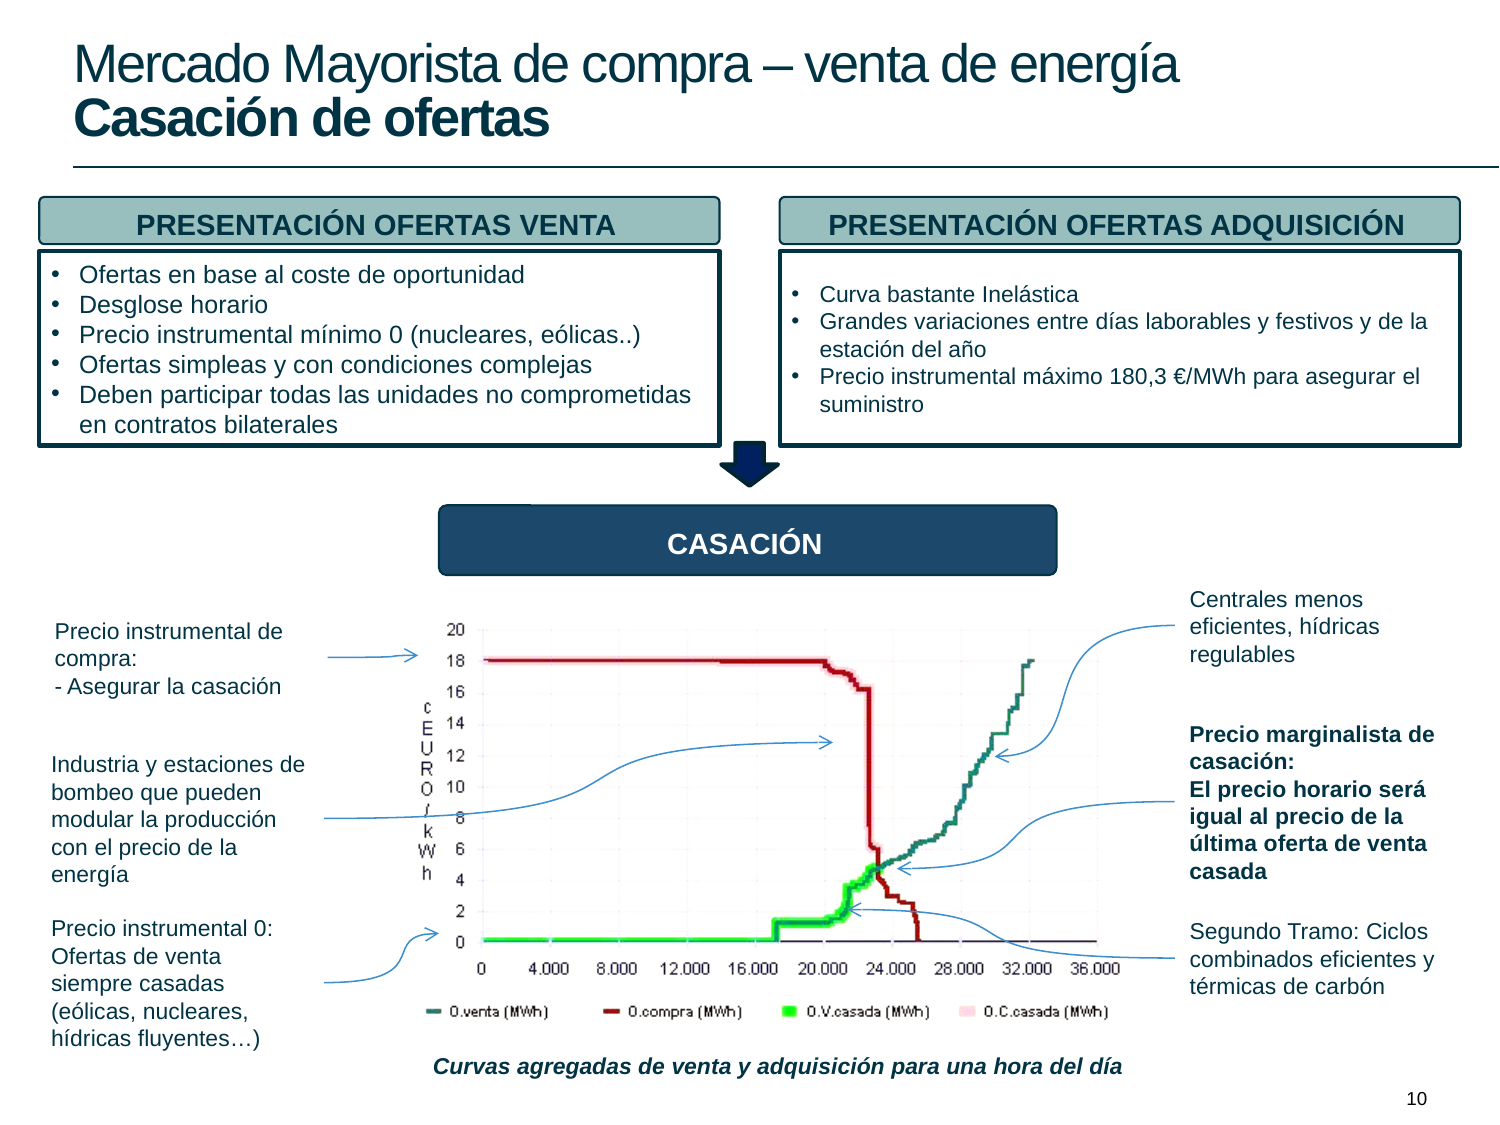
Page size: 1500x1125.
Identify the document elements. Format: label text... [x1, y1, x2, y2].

text_box Centrales menos eficientes, hídricas regulables [1174, 576, 1463, 674]
text_box Ofertas en base al coste de oportunidad Desglose horario Precio instrumental mínimo 0 (nucleares, eólicas..) Ofertas simpleas y con condiciones complejas Deben participar todas las unidades no comprometidas en contratos bilaterales [37, 249, 722, 448]
text_box CASACIÓN [436, 503, 1059, 578]
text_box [846, 909, 1176, 959]
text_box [324, 742, 834, 820]
text_box Curvas agregadas de venta y adquisición para una hora del día [418, 1051, 1148, 1087]
text_box Curva bastante Inelástica Grandes variaciones entre días laborables y festivos y de la estación del año Precio instrumental máximo 180,3 €/MWh para asegurar el suministro [778, 249, 1462, 448]
slide_number 10 [1337, 1077, 1428, 1119]
picture [383, 601, 1148, 1045]
text_box [719, 440, 780, 488]
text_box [327, 655, 419, 659]
text_box Industria y estaciones de bombeo que pueden modular la producción con el precio de la energía [36, 742, 325, 895]
text_box PRESENTACIÓN OFERTAS VENTA [37, 194, 722, 247]
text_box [896, 802, 1175, 869]
text_box Segundo Tramo: Ciclos combinados eficientes y térmicas de carbón [1174, 909, 1463, 1007]
text_box Precio marginalista de casación: El precio horario será igual al precio de la última oferta de venta casada [1174, 711, 1463, 892]
title Mercado Mayorista de compra – venta de energía Casación de ofertas [73, 18, 1424, 148]
text_box Precio instrumental de compra: - Asegurar la casación [39, 608, 328, 706]
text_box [324, 933, 440, 984]
text_box PRESENTACIÓN OFERTAS ADQUISICIÓN [777, 194, 1462, 247]
text_box Precio instrumental 0: Ofertas de venta siempre casadas (eólicas, nucleares, hídricas fluyentes…) [36, 906, 325, 1059]
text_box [994, 625, 1175, 757]
